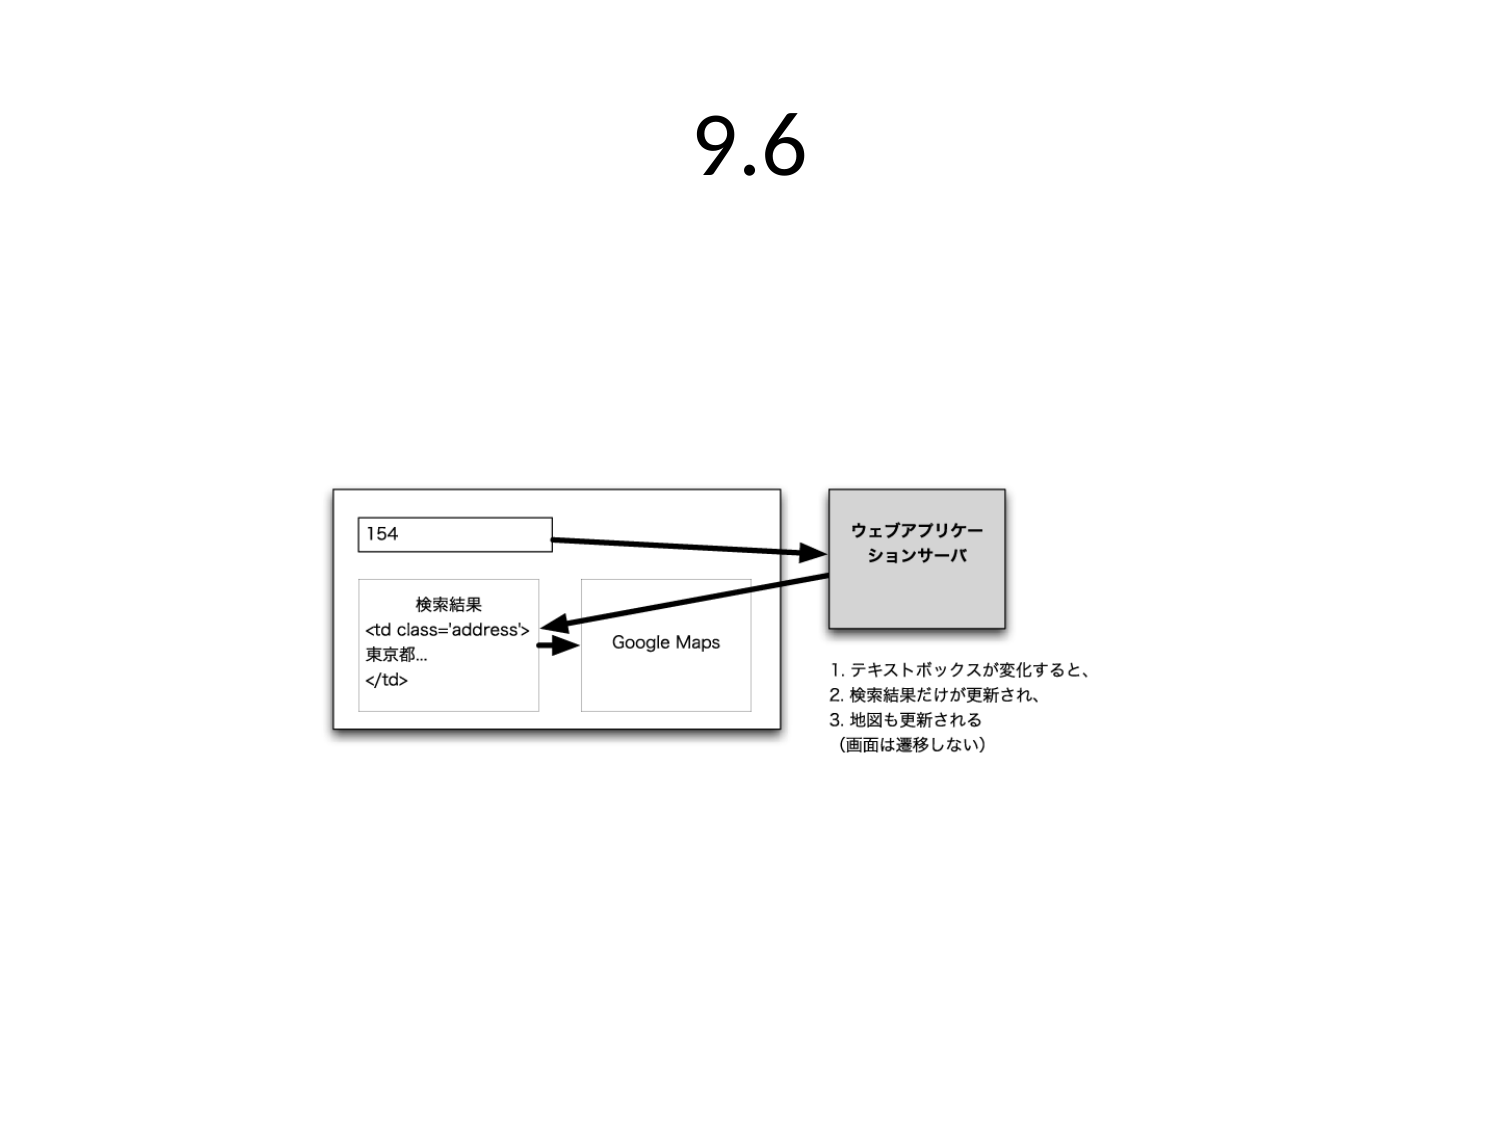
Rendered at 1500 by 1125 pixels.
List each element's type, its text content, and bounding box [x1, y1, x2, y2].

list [191, 262, 1309, 1006]
title 9.6 [75, 45, 1425, 233]
